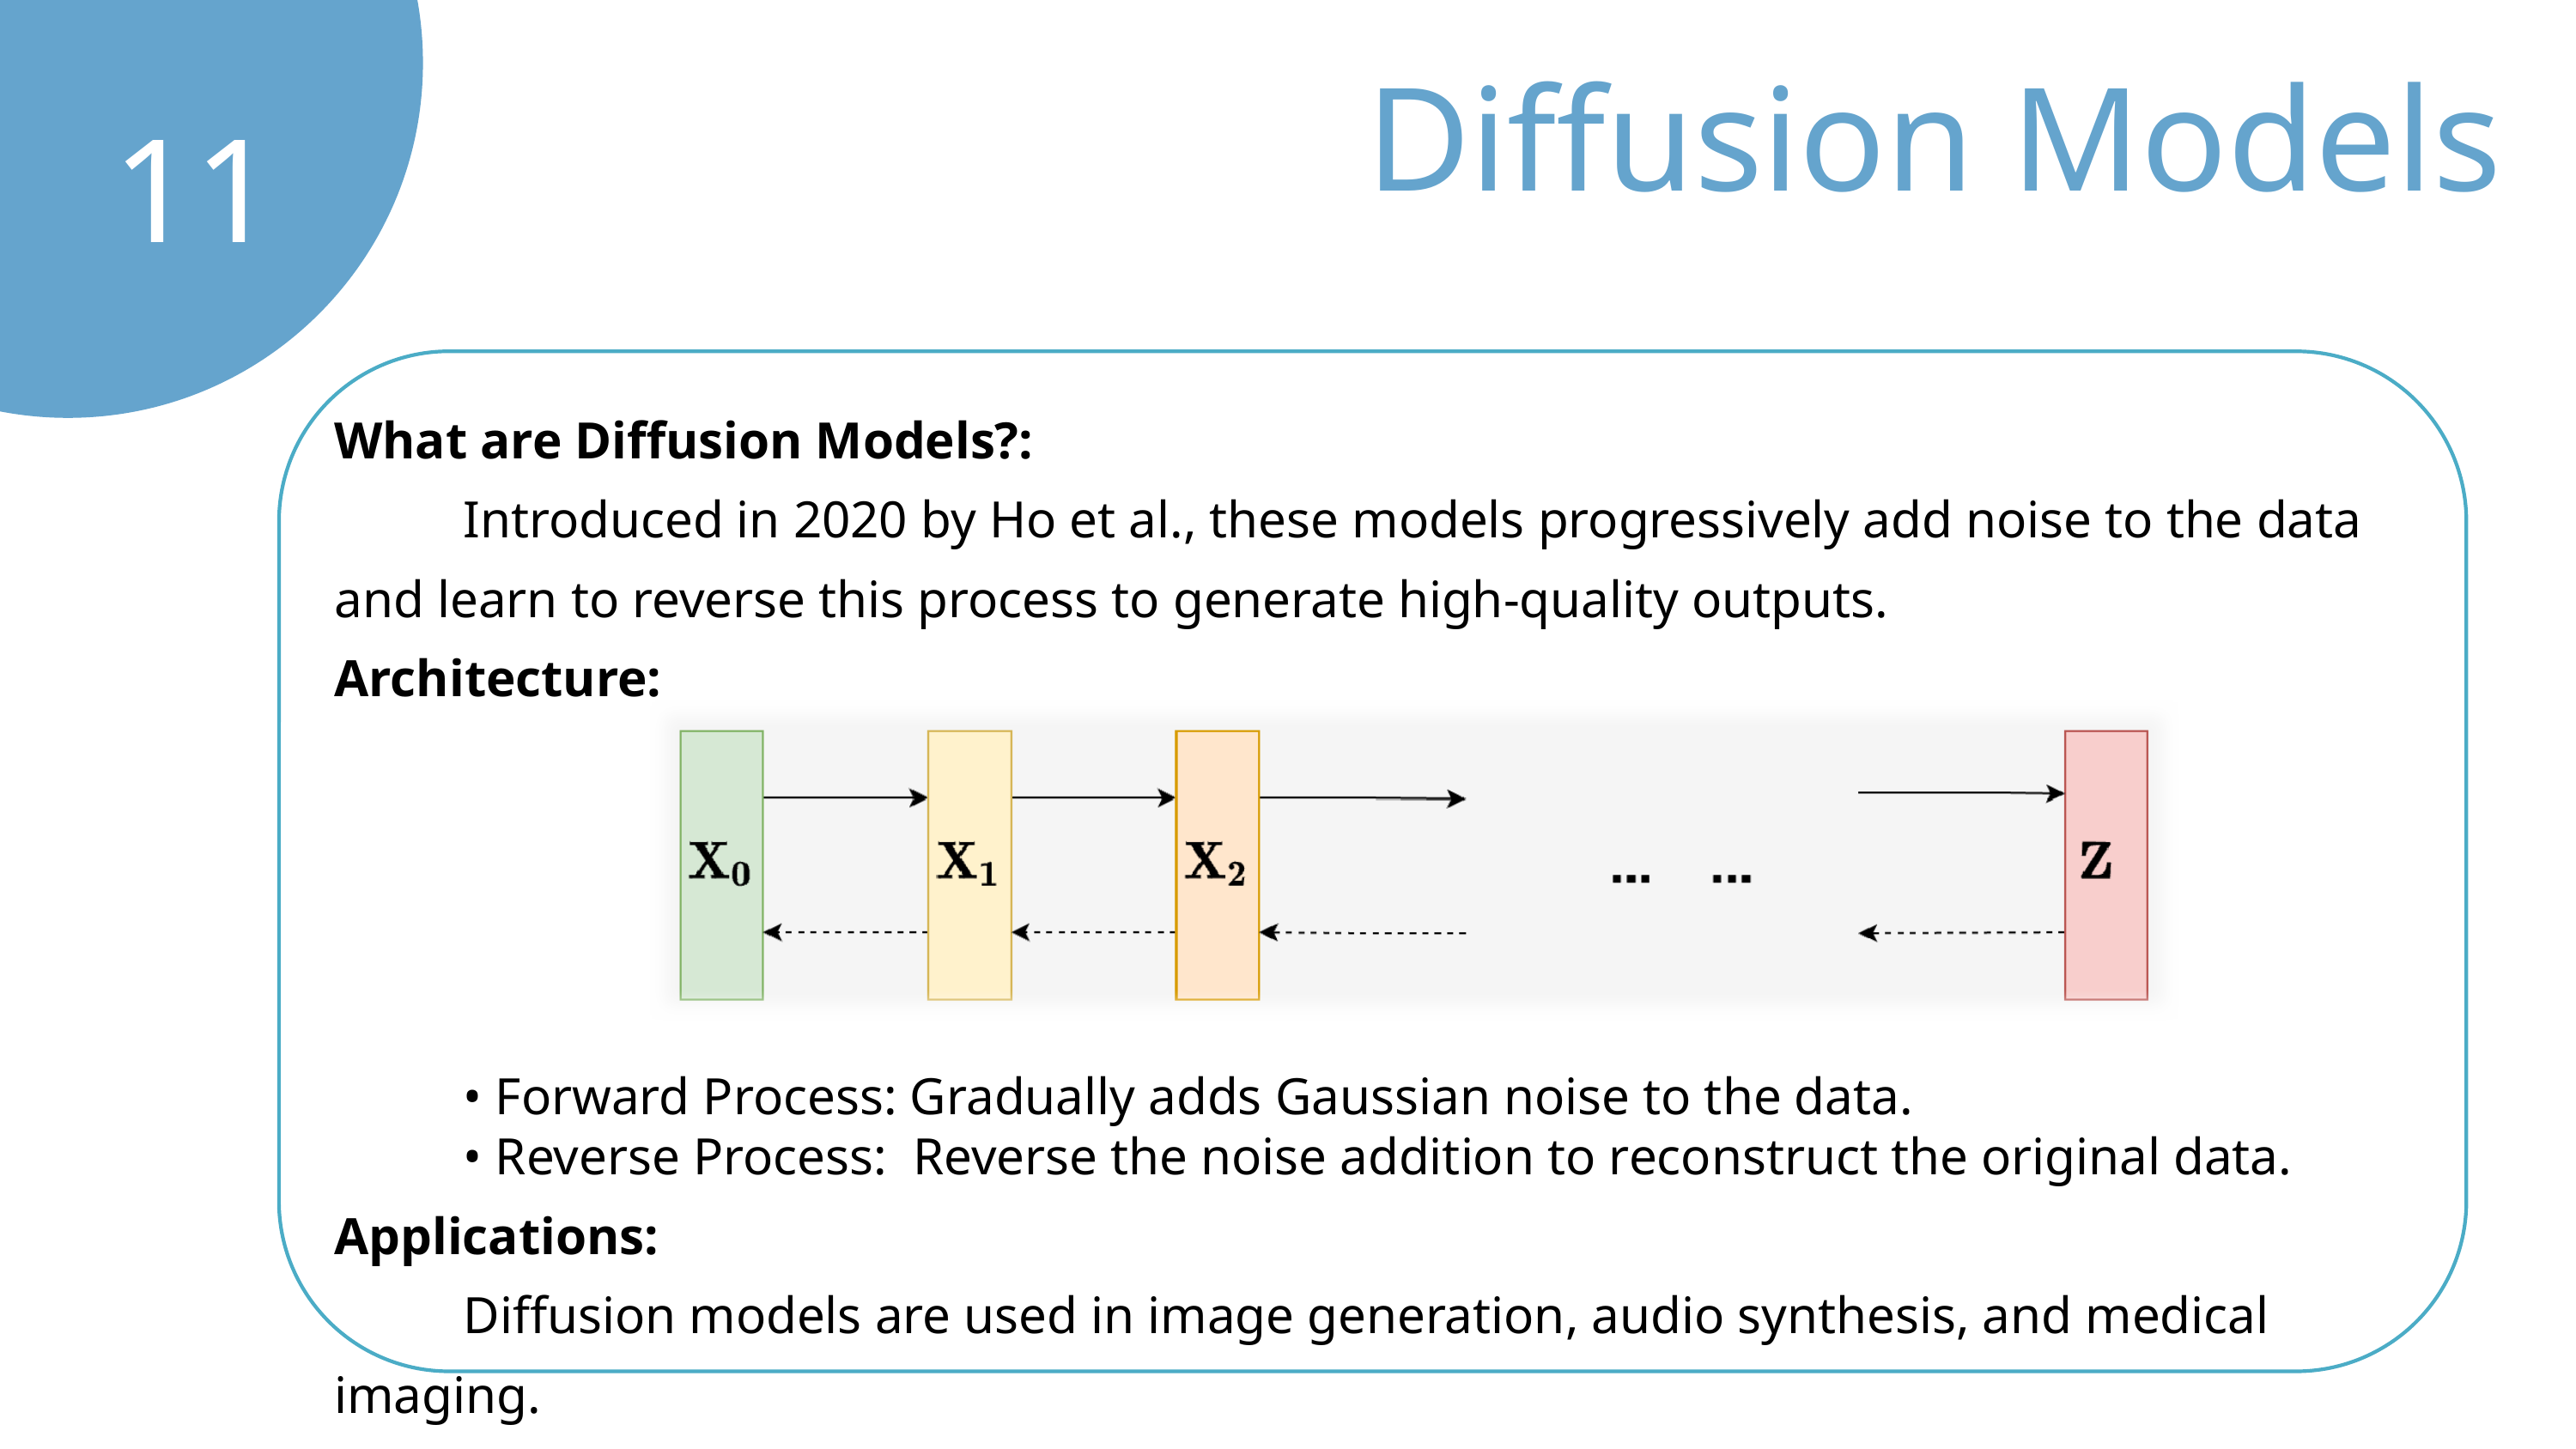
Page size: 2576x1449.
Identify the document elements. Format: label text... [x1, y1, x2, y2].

text_box [427, 349, 2406, 389]
picture [650, 700, 2180, 1022]
text_box [276, 425, 334, 1330]
text_box Diffusion Models [1298, 19, 2571, 221]
text_box What are Diffusion Models?: Introduced in 2020 by Ho et al., these models progressively add noise to the data and learn to reverse this process to generate high-quality outputs. Architecture: • Forward Process: Gradually adds Gaussian noise to the data. • Reverse Process: Reverse the noise addition to reconstruct the original data. Applications: Diffusion models are used in image generation, audio synthesis, and medical imaging. [334, 389, 2411, 1423]
text_box [2411, 393, 2469, 1330]
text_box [0, 0, 423, 418]
